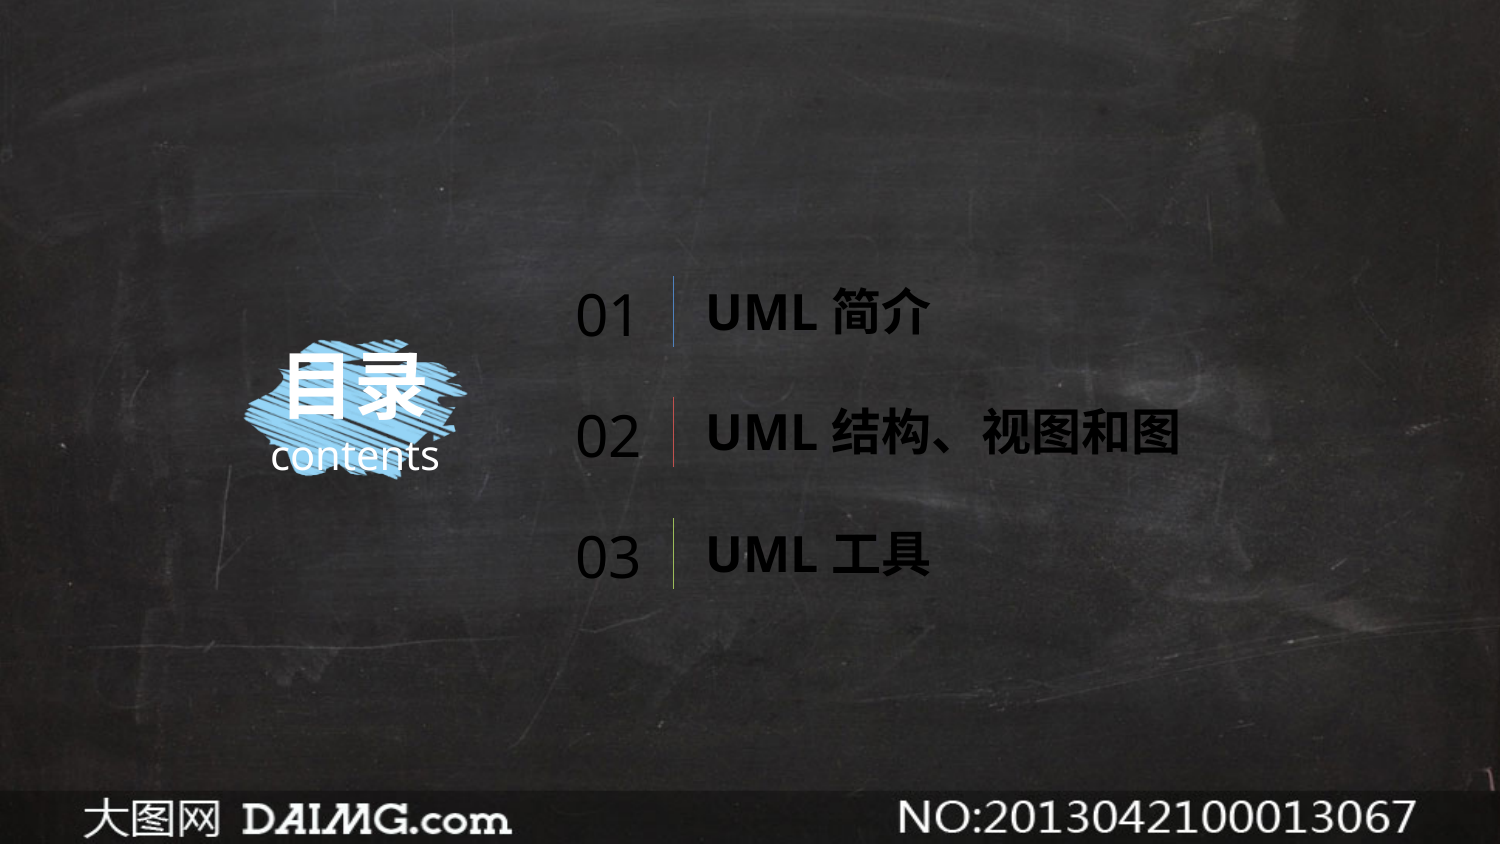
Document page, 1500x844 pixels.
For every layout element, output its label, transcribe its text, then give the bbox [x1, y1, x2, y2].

text_box 目录 contents [242, 339, 469, 480]
picture [0, 0, 1500, 844]
text_box 01 [555, 271, 662, 356]
text_box 02 [555, 391, 662, 477]
text_box UML工具 [690, 514, 1247, 590]
text_box UML简介 [690, 272, 1247, 348]
text_box 03 [555, 513, 662, 598]
text_box UML结构、视图和图 [690, 392, 1247, 468]
